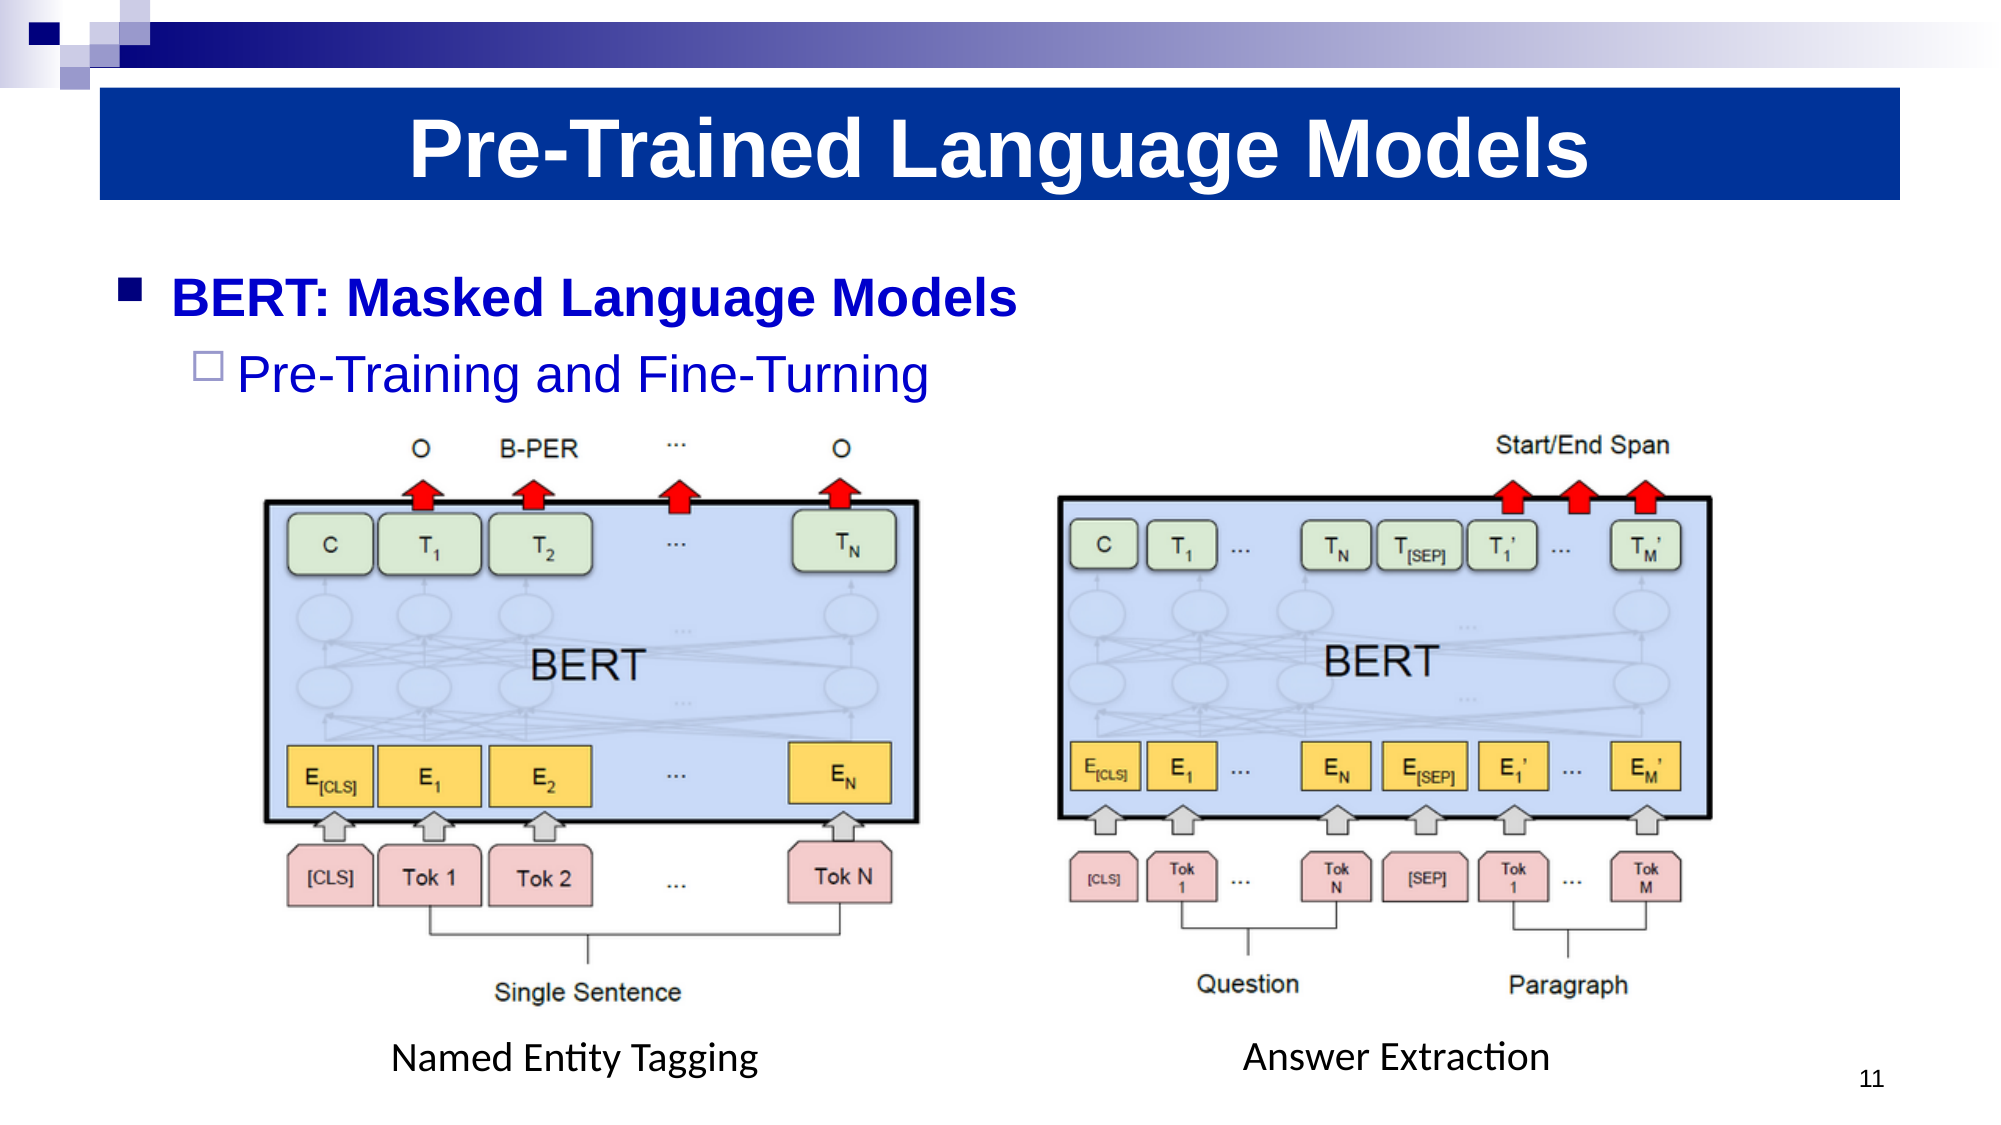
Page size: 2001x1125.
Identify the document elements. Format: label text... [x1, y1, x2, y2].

title Pre-Trained Language Models [99, 87, 1900, 200]
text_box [1044, 427, 1738, 1087]
list BERT: Masked Language Models Pre-Training and Fine-Turning [99, 254, 1900, 1055]
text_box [249, 420, 938, 1088]
slide_number 11 [1666, 1024, 1901, 1101]
